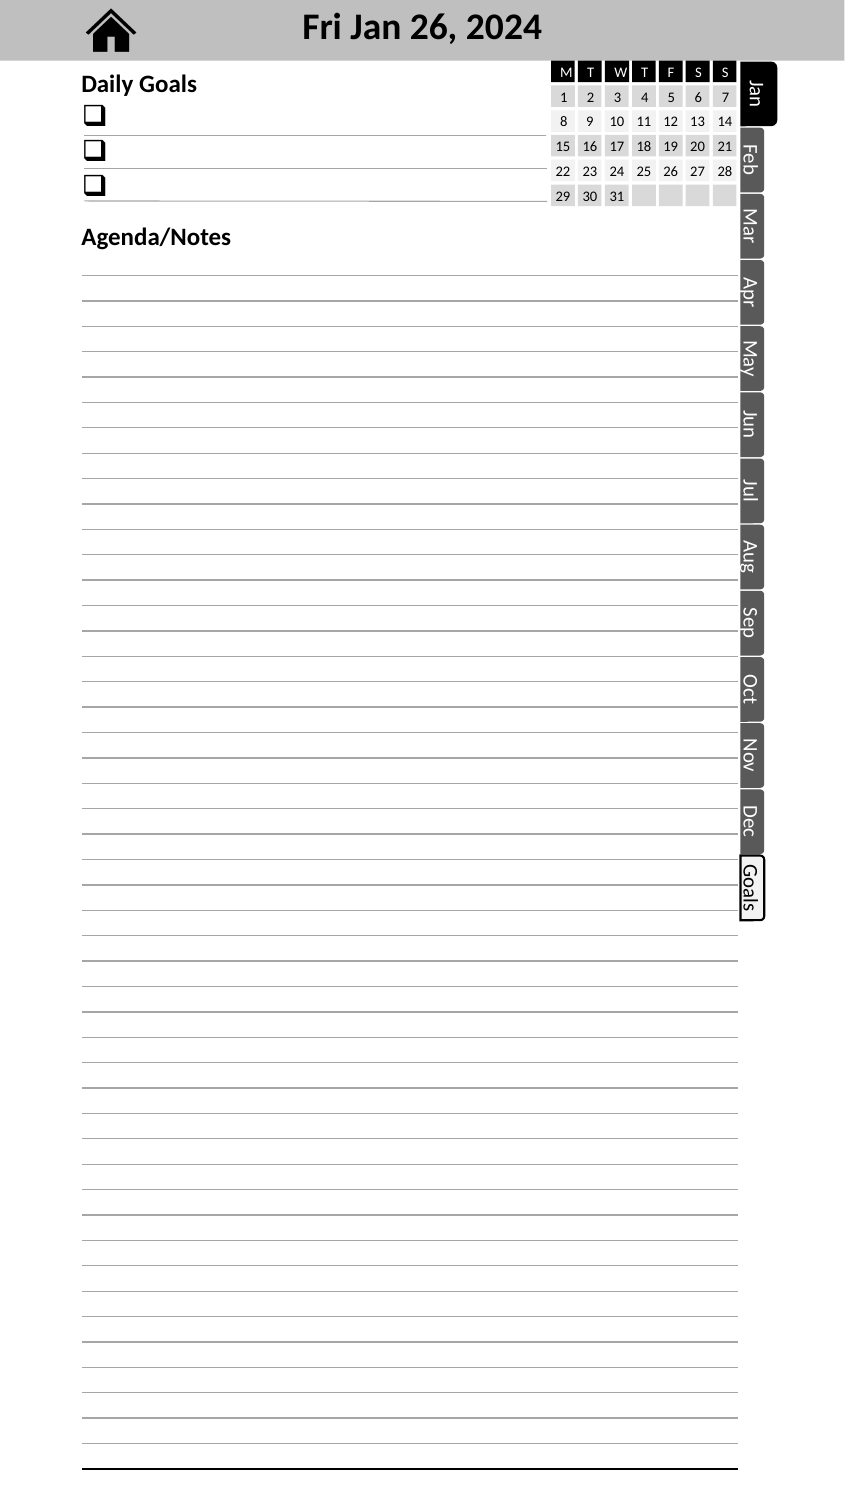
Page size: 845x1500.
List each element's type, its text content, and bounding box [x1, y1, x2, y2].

list Fri Jan 26, 2024 [190, 0, 655, 61]
picture [82, 1, 140, 59]
